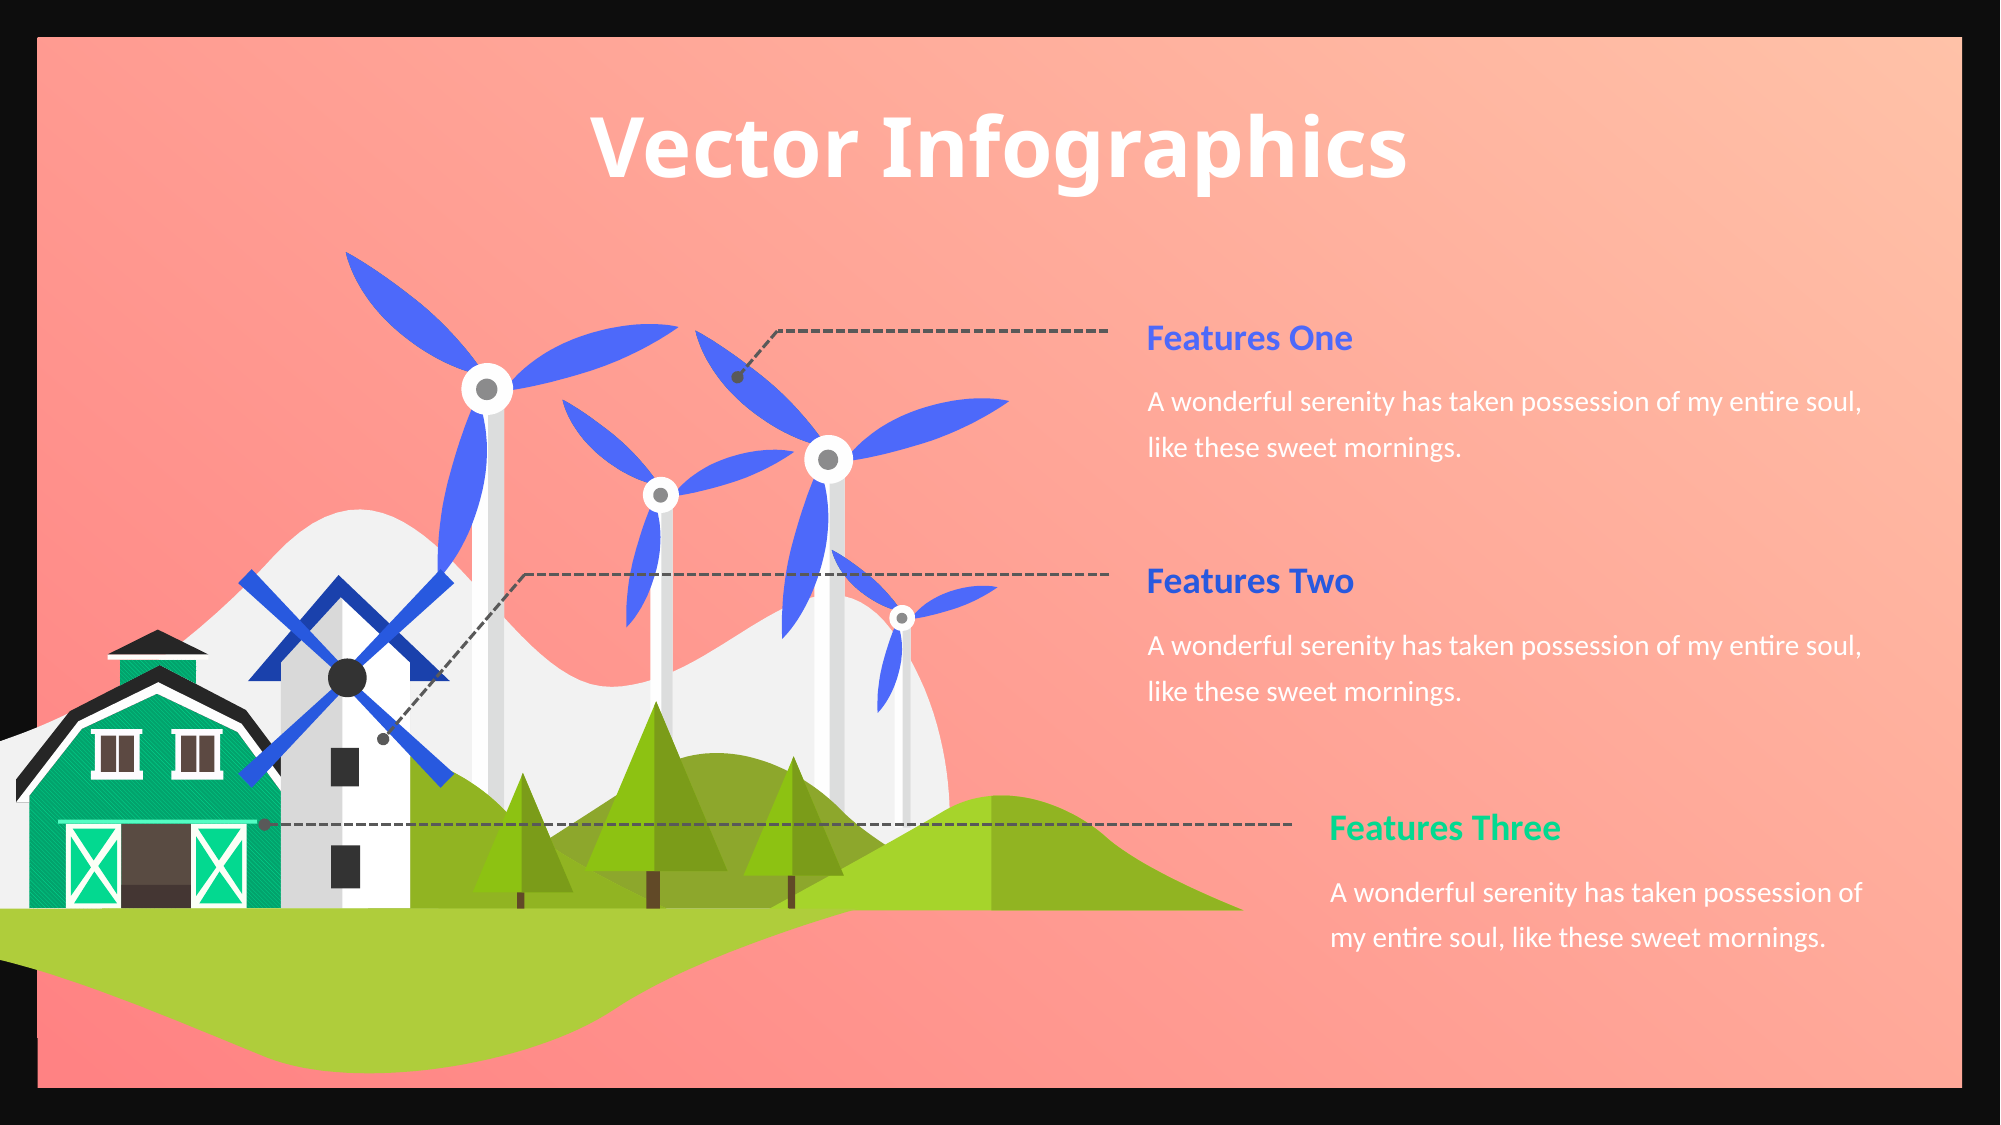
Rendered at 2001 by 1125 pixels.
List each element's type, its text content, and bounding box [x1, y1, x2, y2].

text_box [1132, 539, 1907, 712]
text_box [1314, 785, 1907, 959]
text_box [737, 331, 1109, 378]
text_box Vector Infographics [430, 98, 1569, 203]
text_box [383, 574, 1110, 740]
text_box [0, 252, 1244, 1074]
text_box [1132, 295, 1907, 469]
